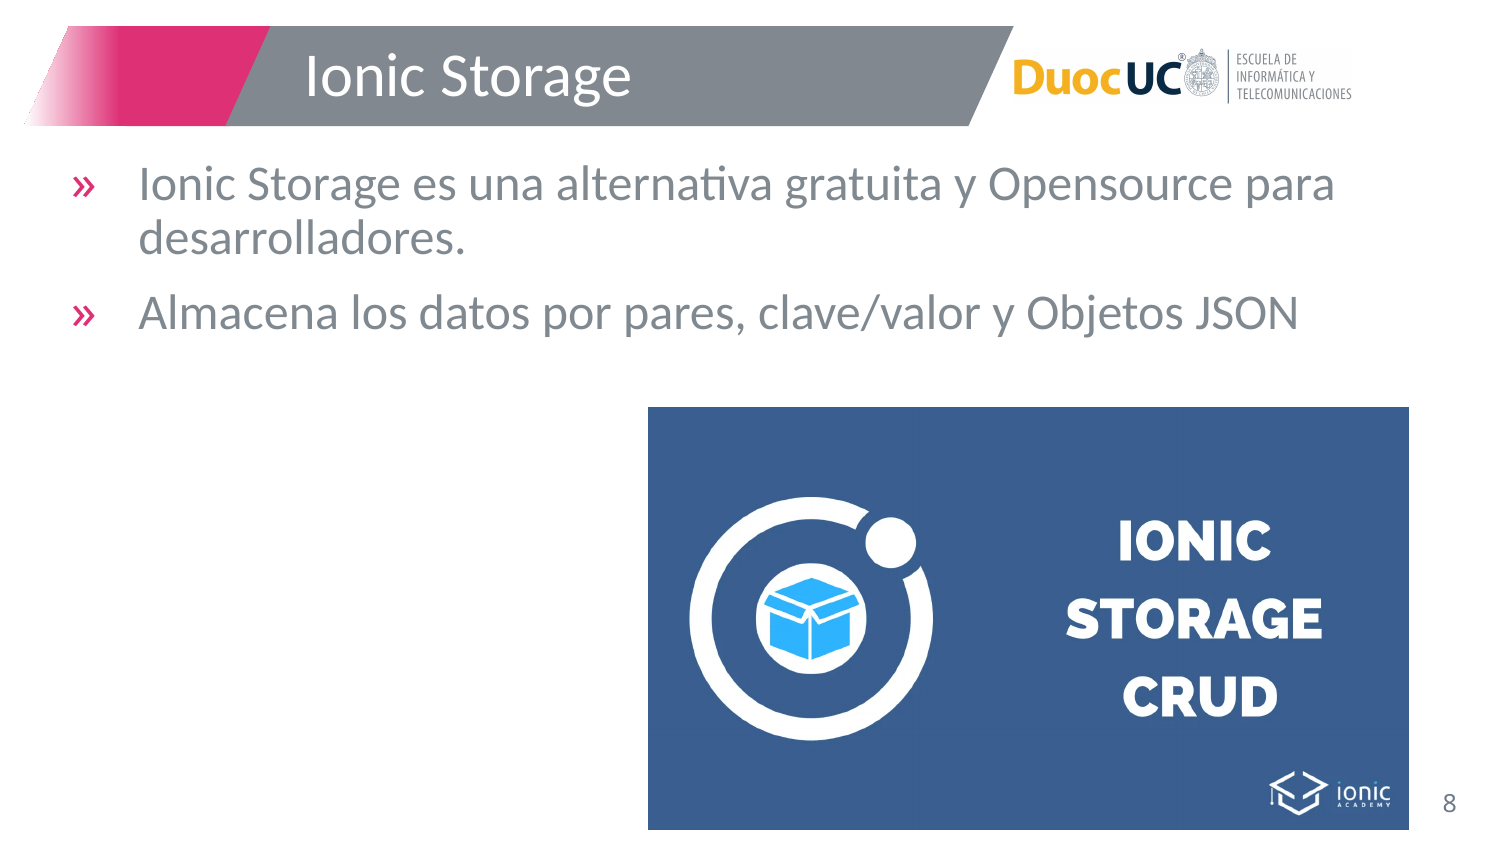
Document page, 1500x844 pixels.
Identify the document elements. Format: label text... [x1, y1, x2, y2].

picture [1013, 47, 1352, 105]
title Ionic Storage [289, 26, 993, 127]
list Ionic Storage es una alternativa gratuita y Opensource para desarrolladores. Almacena los datos por pares, clave/valor y Objetos JSON [48, 149, 1452, 408]
picture [648, 406, 1410, 830]
